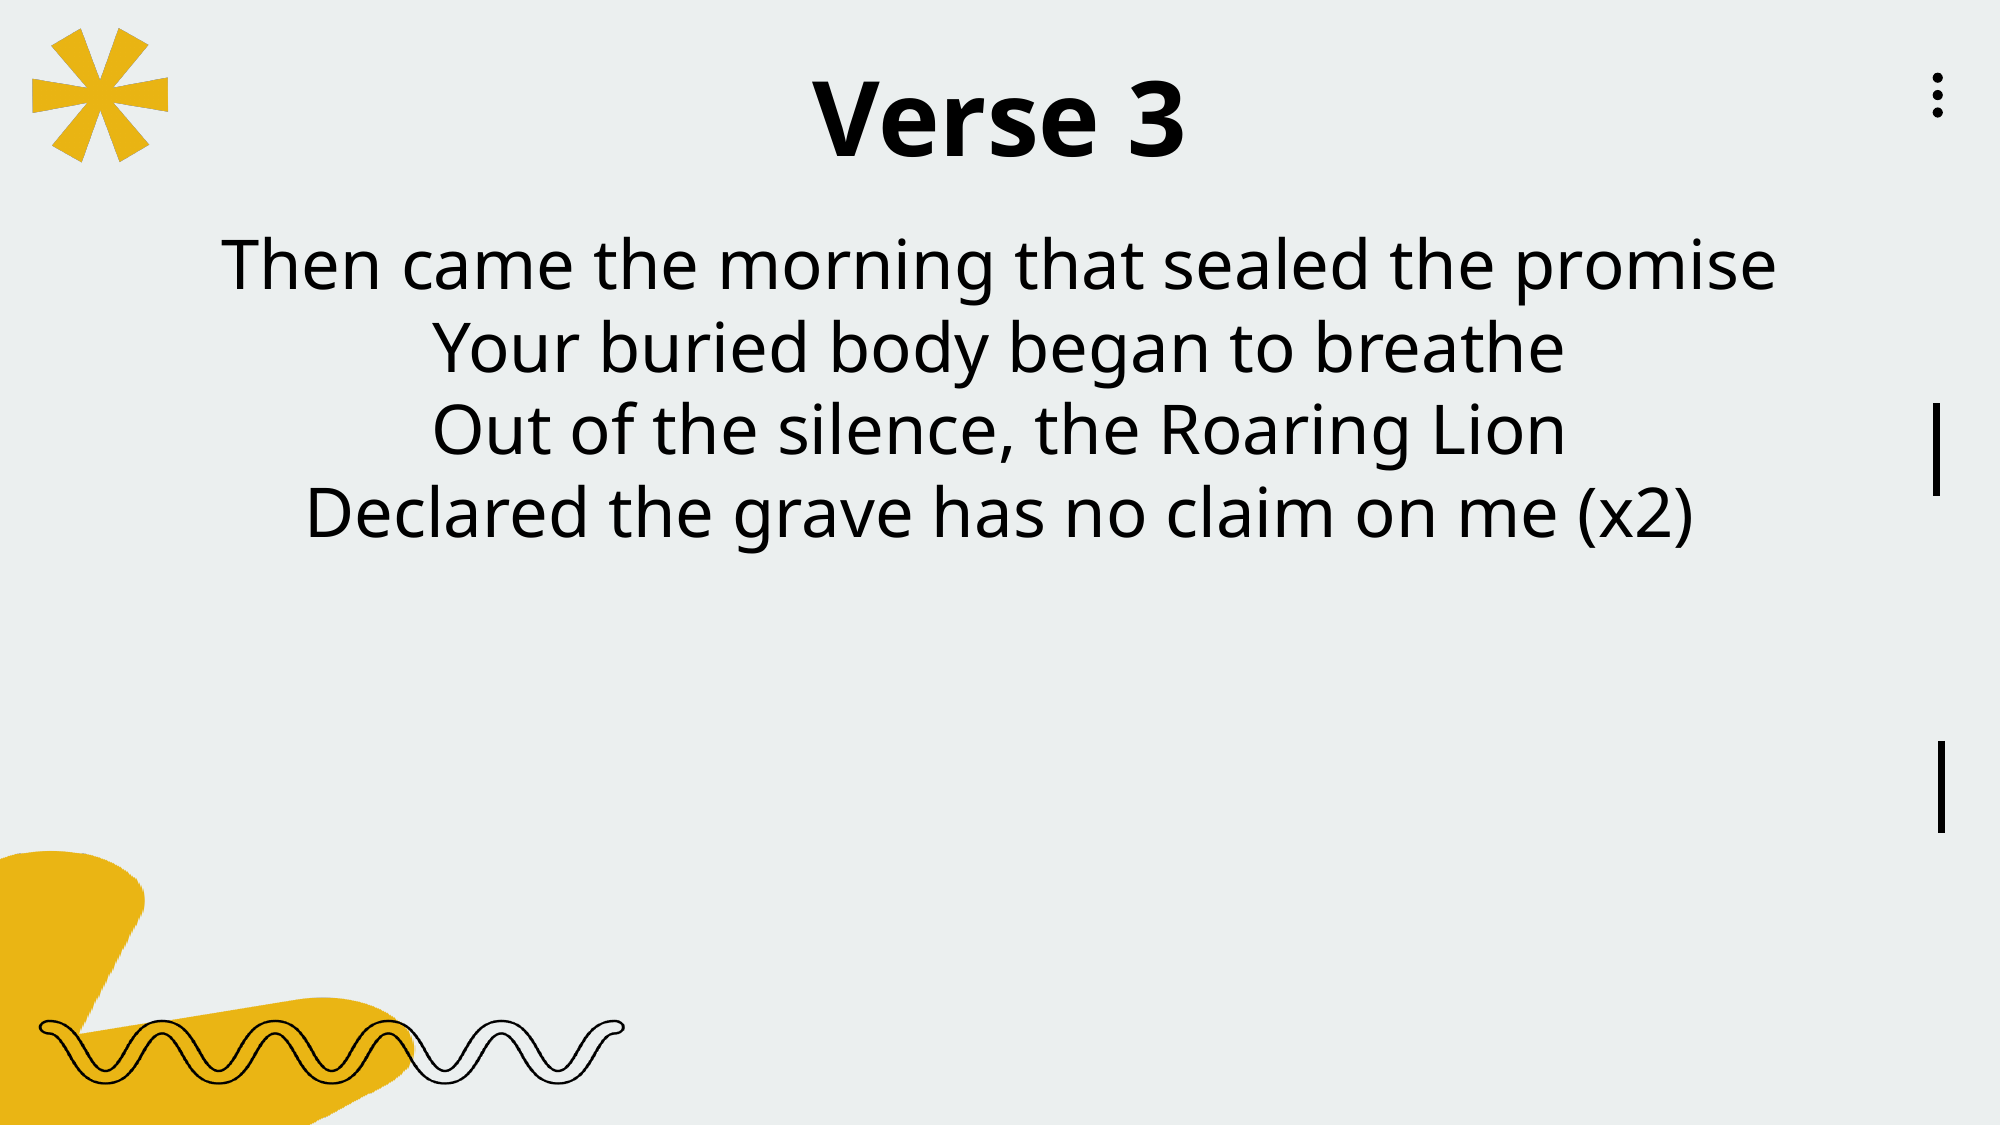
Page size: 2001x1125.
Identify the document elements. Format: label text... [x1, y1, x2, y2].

picture [1, 0, 154, 194]
text_box Then came the morning that sealed the promise Your buried body began to breathe Out of the silence, the Roaring Lion Declared the grave has no claim on me (x2) [99, 213, 1900, 641]
text_box Verse 3 [99, 44, 1900, 185]
picture [0, 758, 649, 1125]
